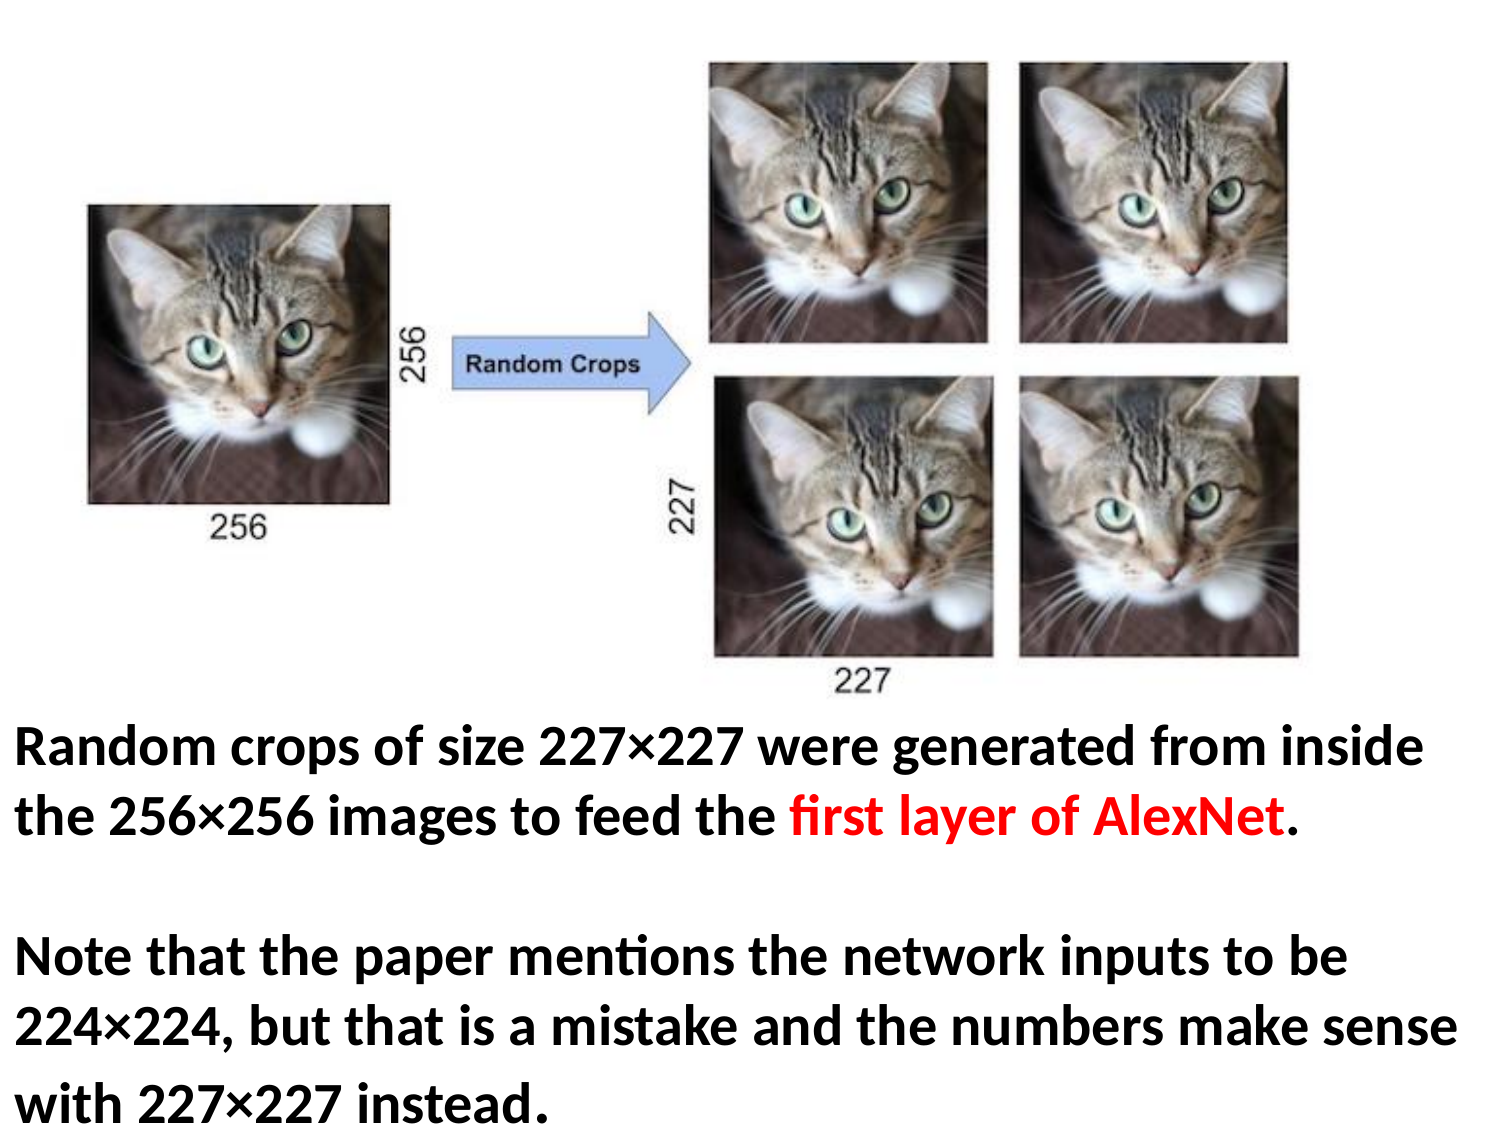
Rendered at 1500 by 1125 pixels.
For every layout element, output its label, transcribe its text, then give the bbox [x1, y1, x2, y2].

picture [49, 0, 1313, 712]
text_box Random crops of size 227×227 were generated from inside the 256×256 images to feed the first layer of AlexNet. Note that the paper mentions the network inputs to be 224×224, but that is a mistake and the numbers make sense with 227×227 instead. [0, 699, 1500, 1125]
